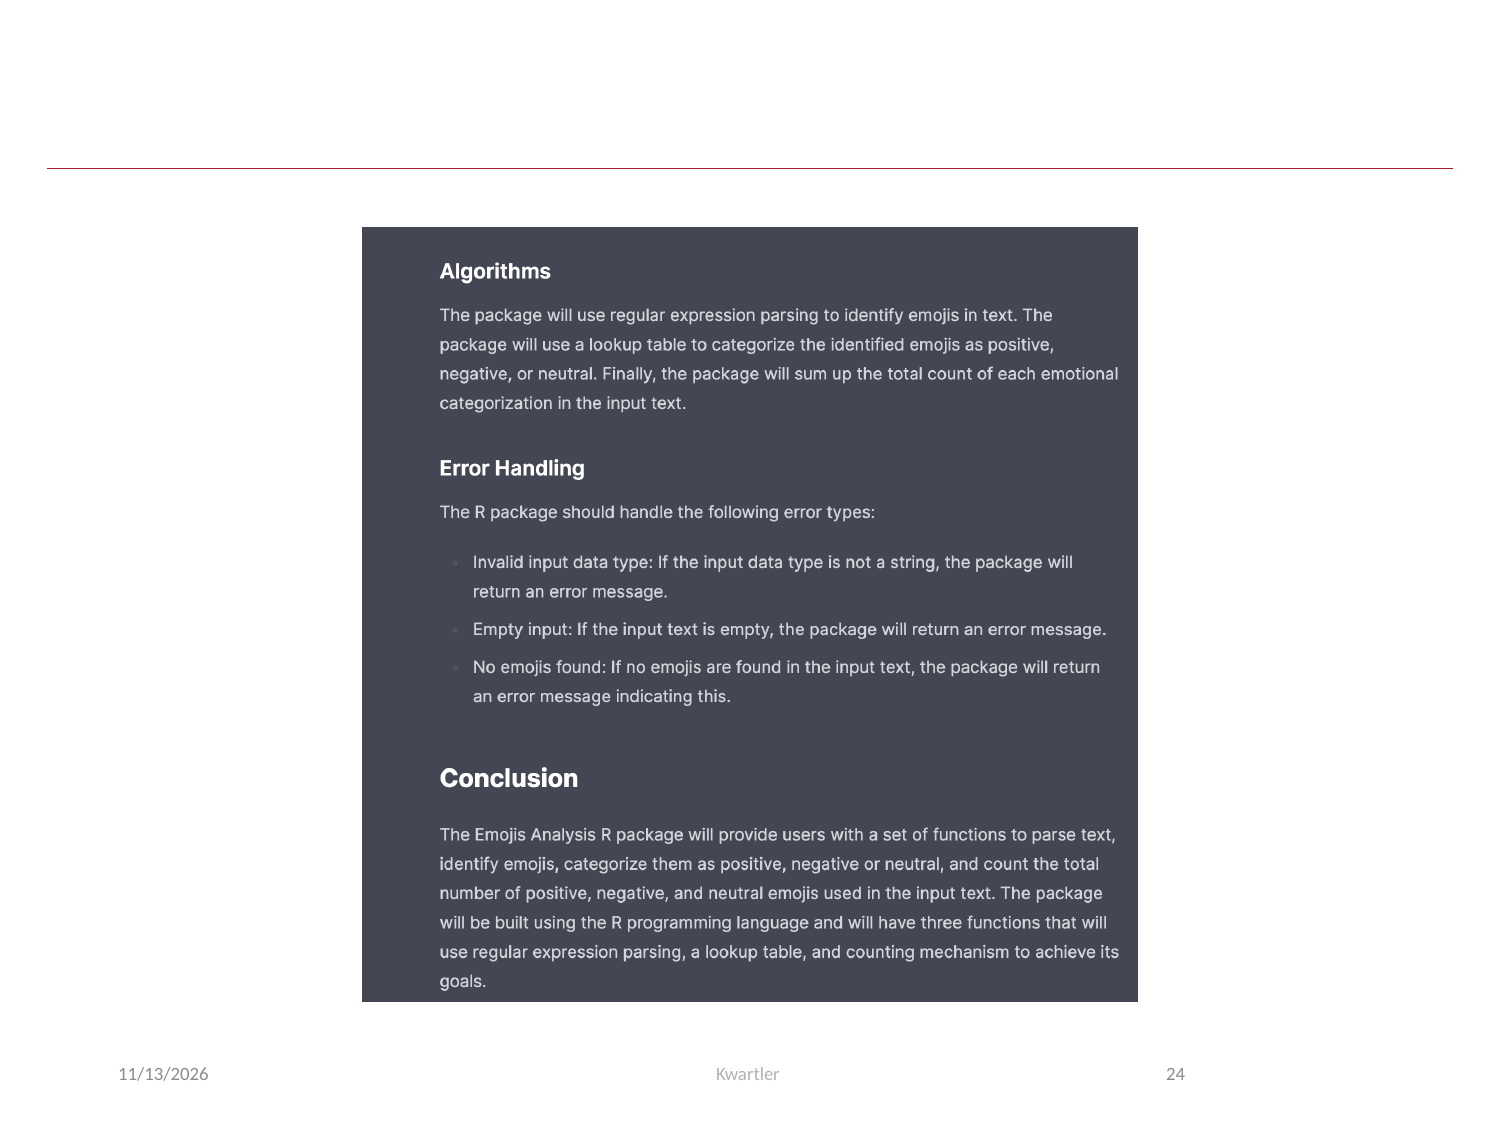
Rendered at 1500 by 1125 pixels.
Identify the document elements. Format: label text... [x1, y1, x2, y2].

slide_number 24 [1059, 1042, 1200, 1103]
picture [361, 227, 1138, 1002]
footer Kwartler [496, 1042, 1004, 1103]
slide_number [103, 1042, 441, 1103]
